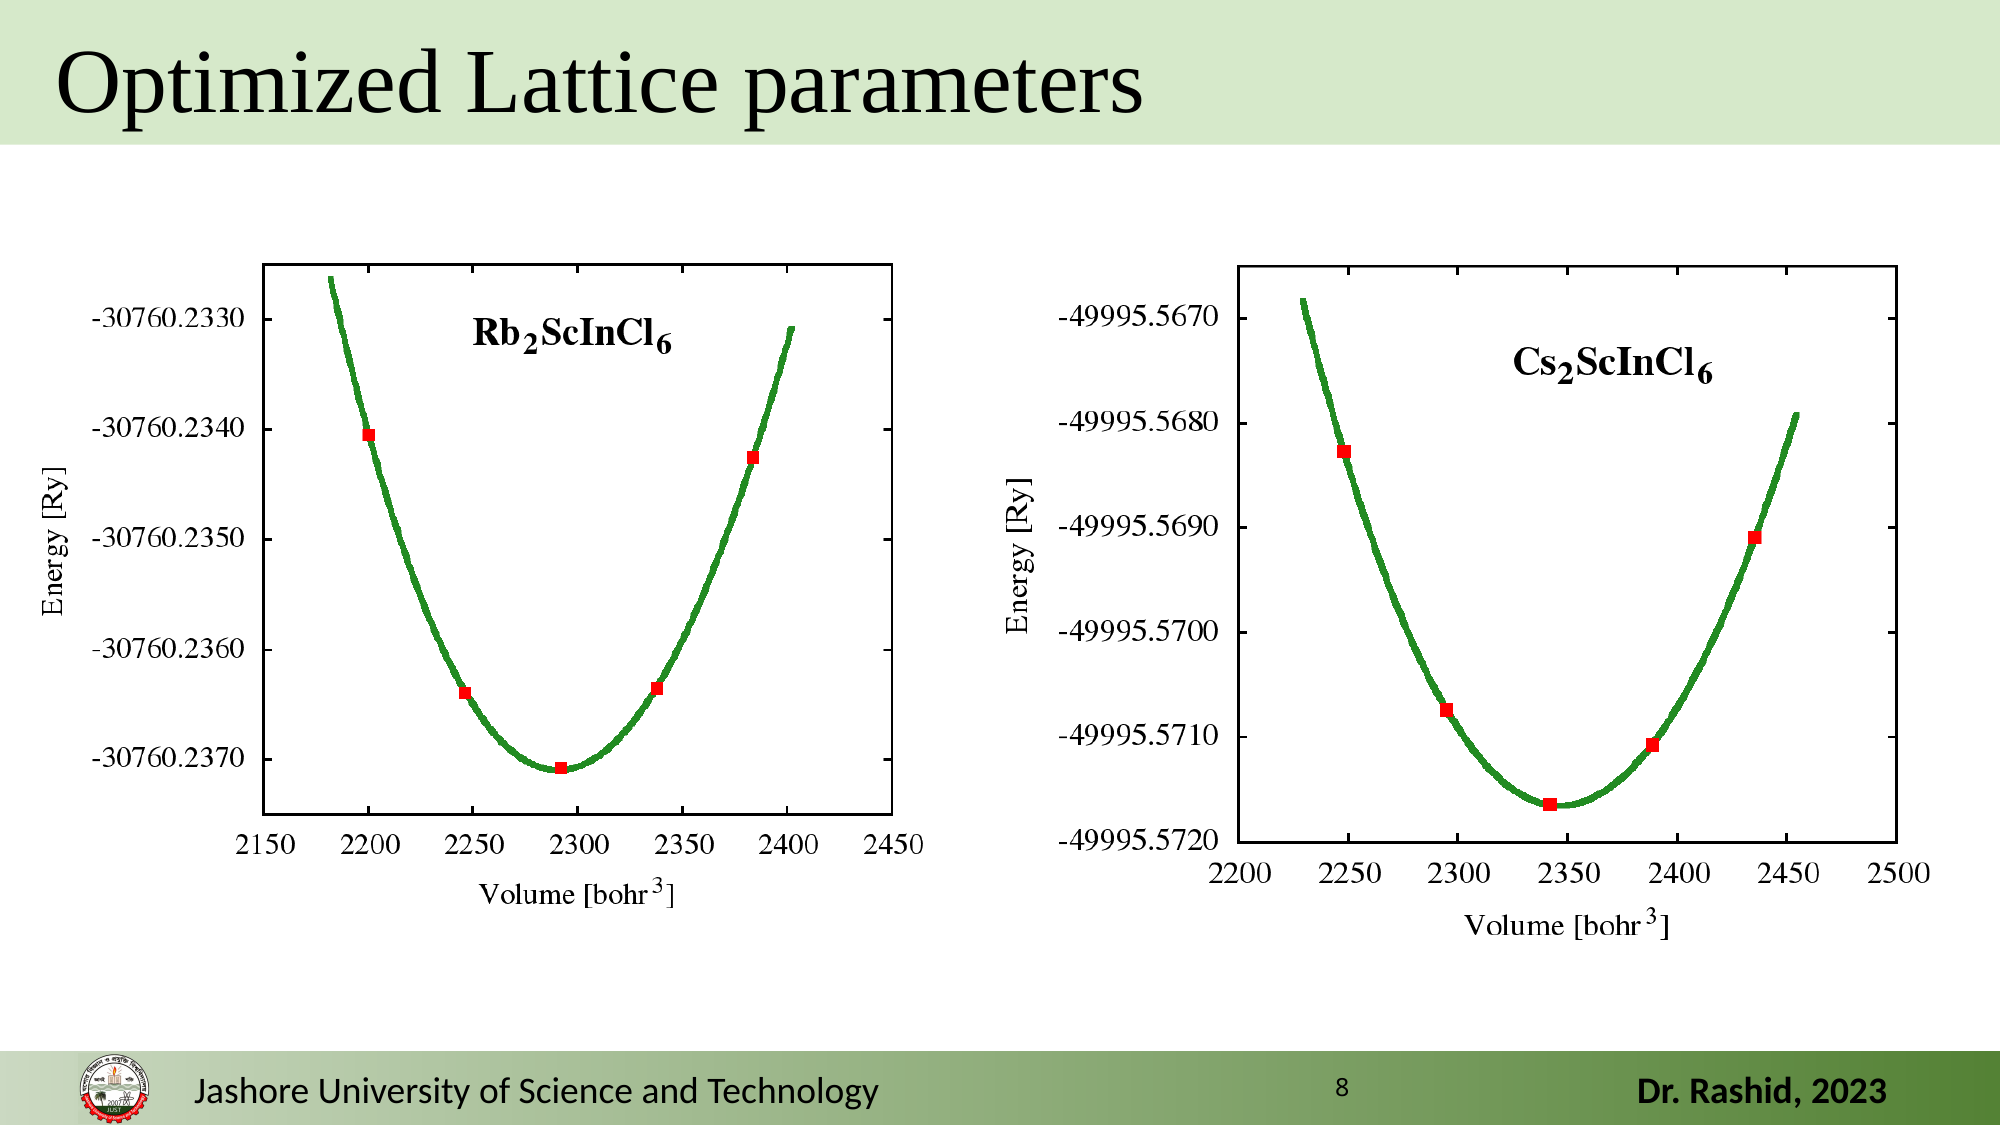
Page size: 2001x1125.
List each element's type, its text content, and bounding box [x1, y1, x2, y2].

picture [35, 231, 941, 955]
picture [999, 231, 1948, 990]
slide_number 8 [1281, 1058, 1365, 1119]
text_box Optimized Lattice parameters [40, 13, 1161, 139]
picture [78, 1053, 150, 1124]
